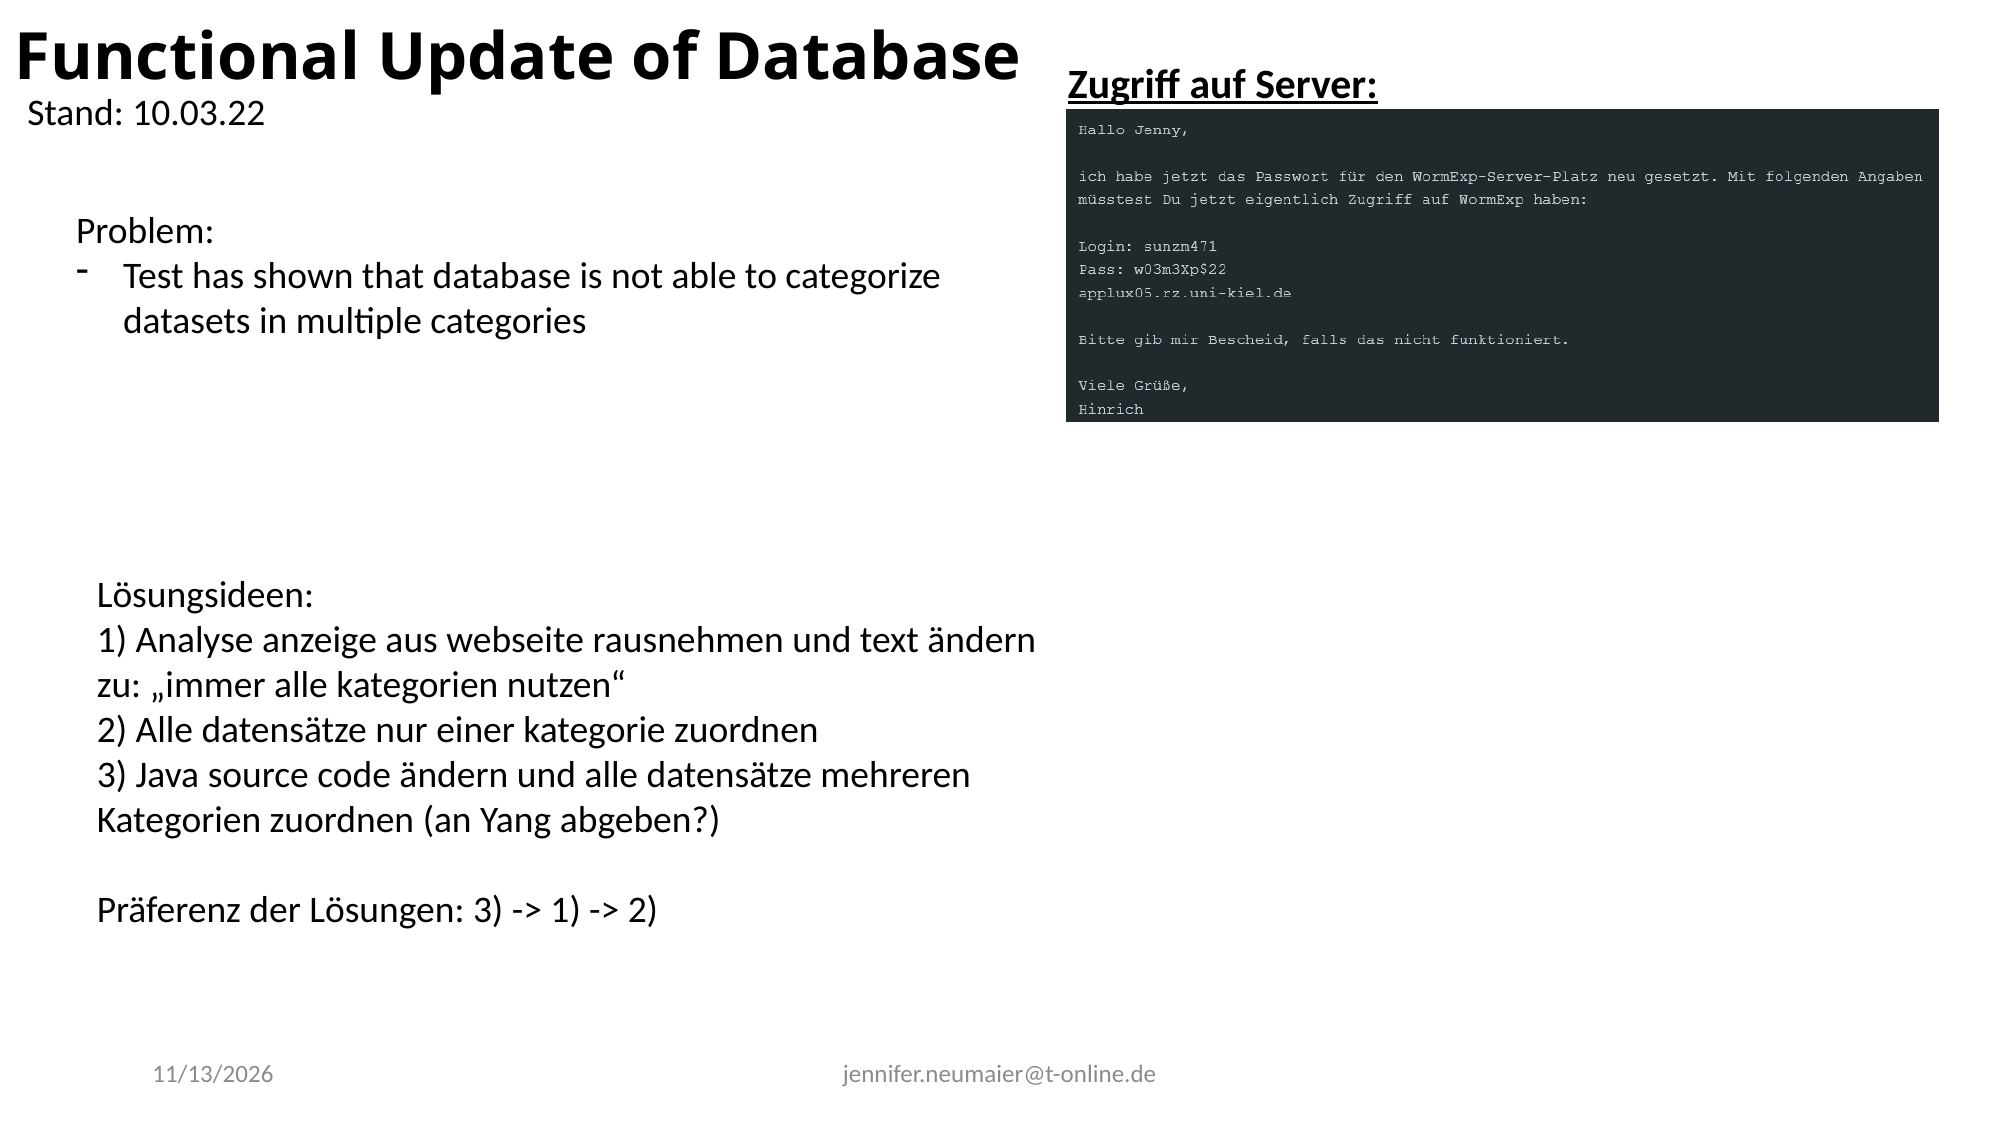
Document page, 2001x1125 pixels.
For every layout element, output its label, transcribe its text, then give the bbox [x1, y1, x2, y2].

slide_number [137, 1042, 588, 1103]
footer jennifer.neumaier@t-online.de [662, 1042, 1338, 1103]
picture [1066, 109, 1939, 422]
text_box Stand: 10.03.22 [12, 80, 404, 141]
text_box Functional Update of Database [0, 15, 1082, 103]
text_box Problem: Test has shown that database is not able to categorize datasets in multiple categories [61, 198, 1062, 439]
text_box Lösungsideen: 1) Analyse anzeige aus webseite rausnehmen und text ändern zu: „immer alle kategorien nutzen“ 2) Alle datensätze nur einer kategorie zuordnen 3) Java source code ändern und alle datensätze mehreren Kategorien zuordnen (an Yang abgeben?) Präferenz der Lösungen: 3) -> 1) -> 2) [82, 562, 1082, 938]
text_box Zugriff auf Server: [1053, 49, 2000, 164]
